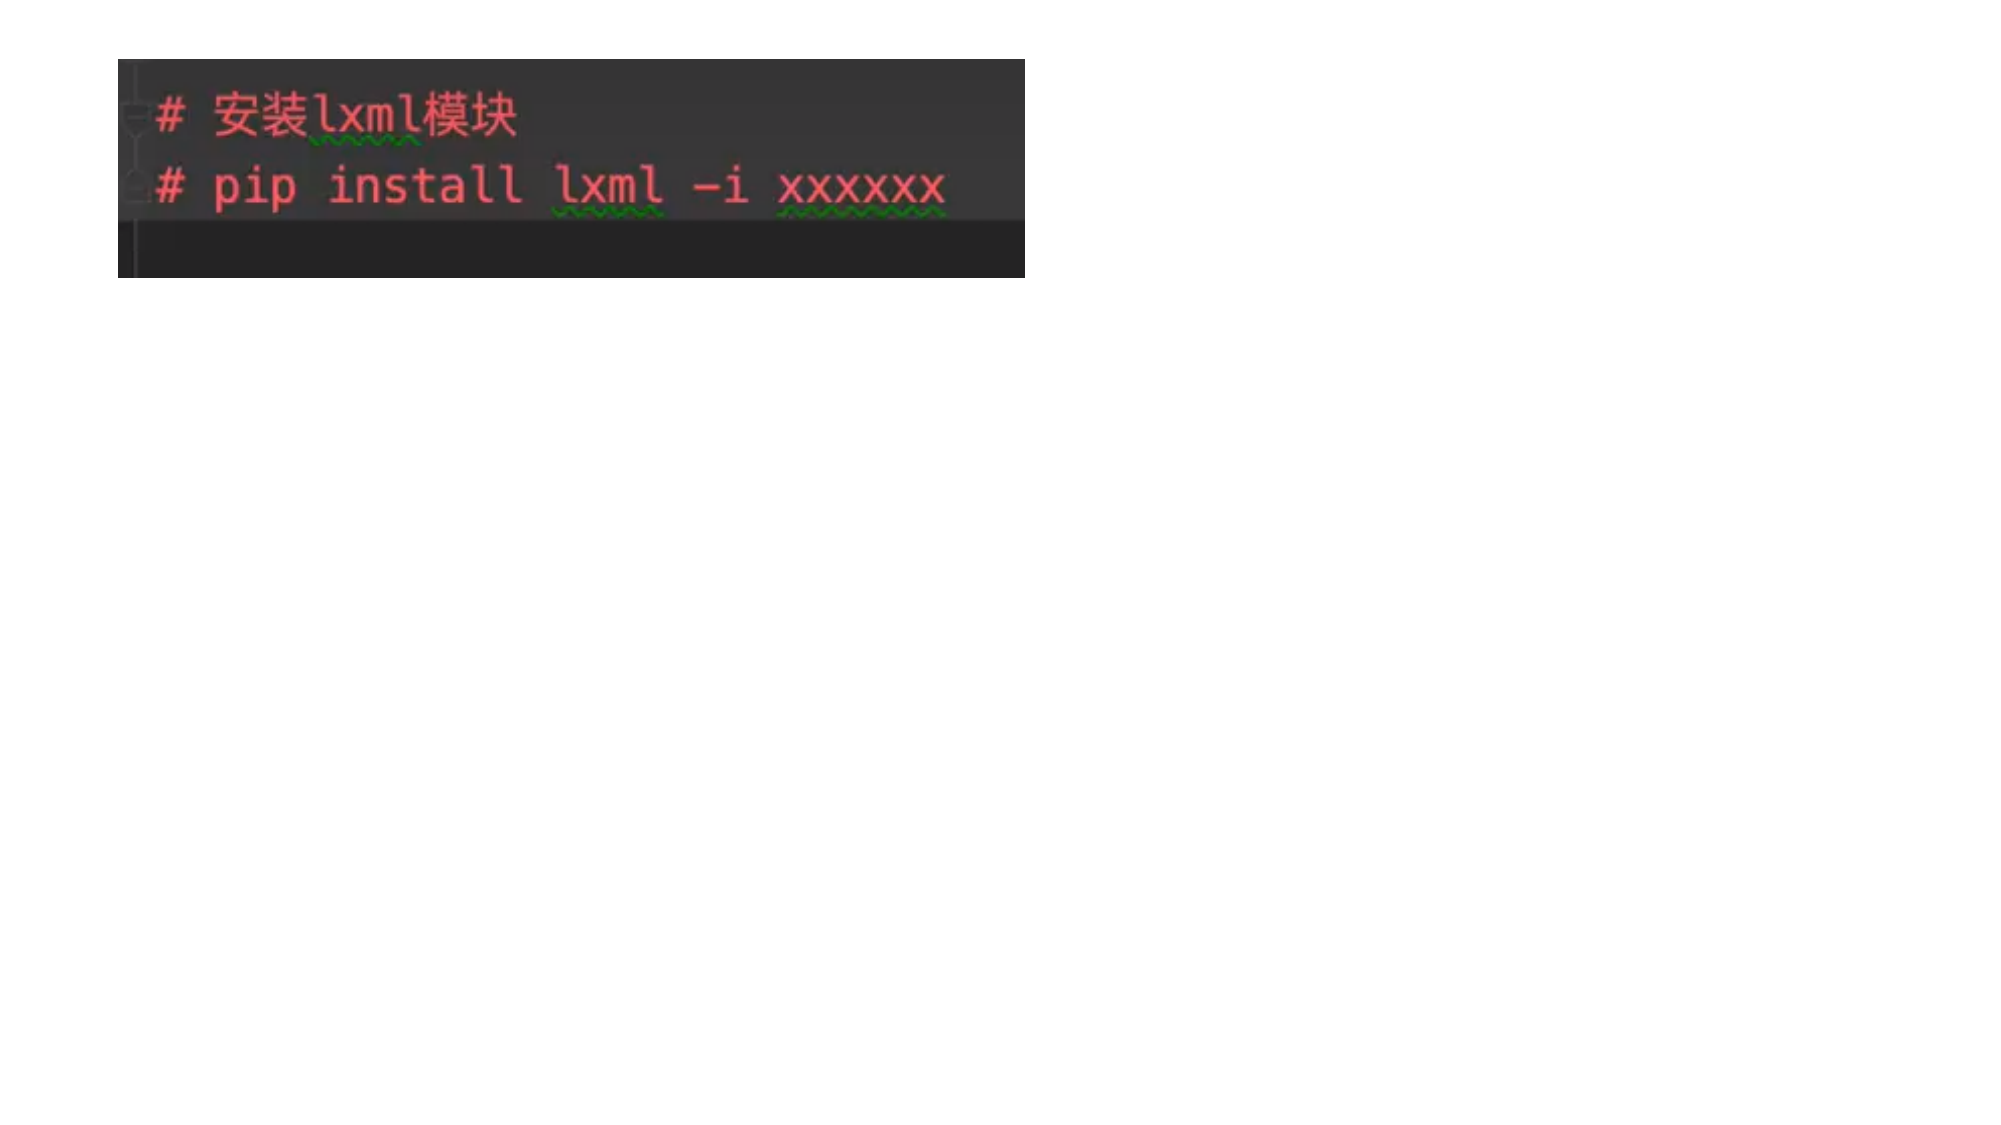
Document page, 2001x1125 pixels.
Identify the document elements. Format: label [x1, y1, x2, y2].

picture [118, 59, 1025, 278]
